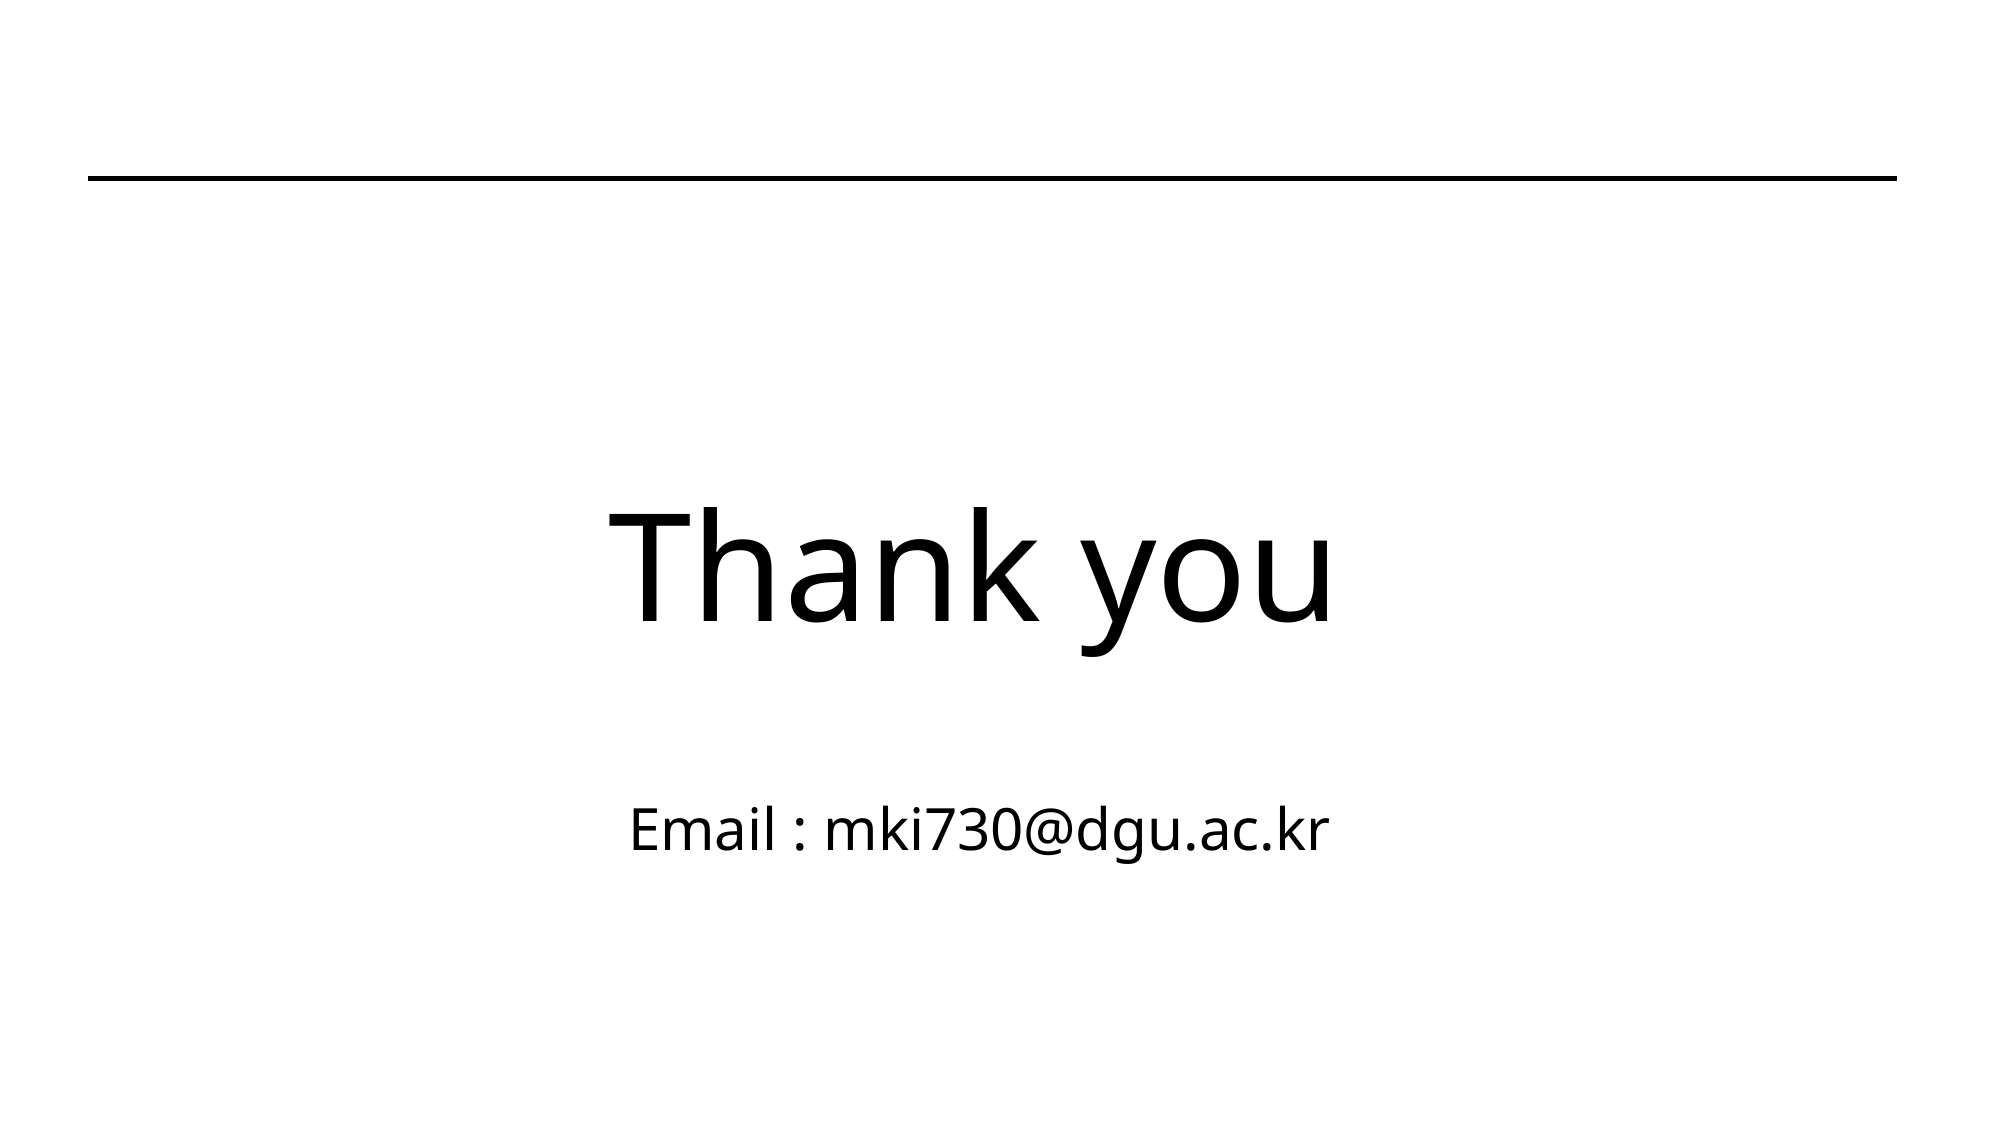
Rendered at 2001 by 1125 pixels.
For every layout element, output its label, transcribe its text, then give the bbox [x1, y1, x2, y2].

text_box Thank you [593, 463, 1604, 659]
text_box Email : mki730@dgu.ac.kr [613, 784, 2000, 870]
